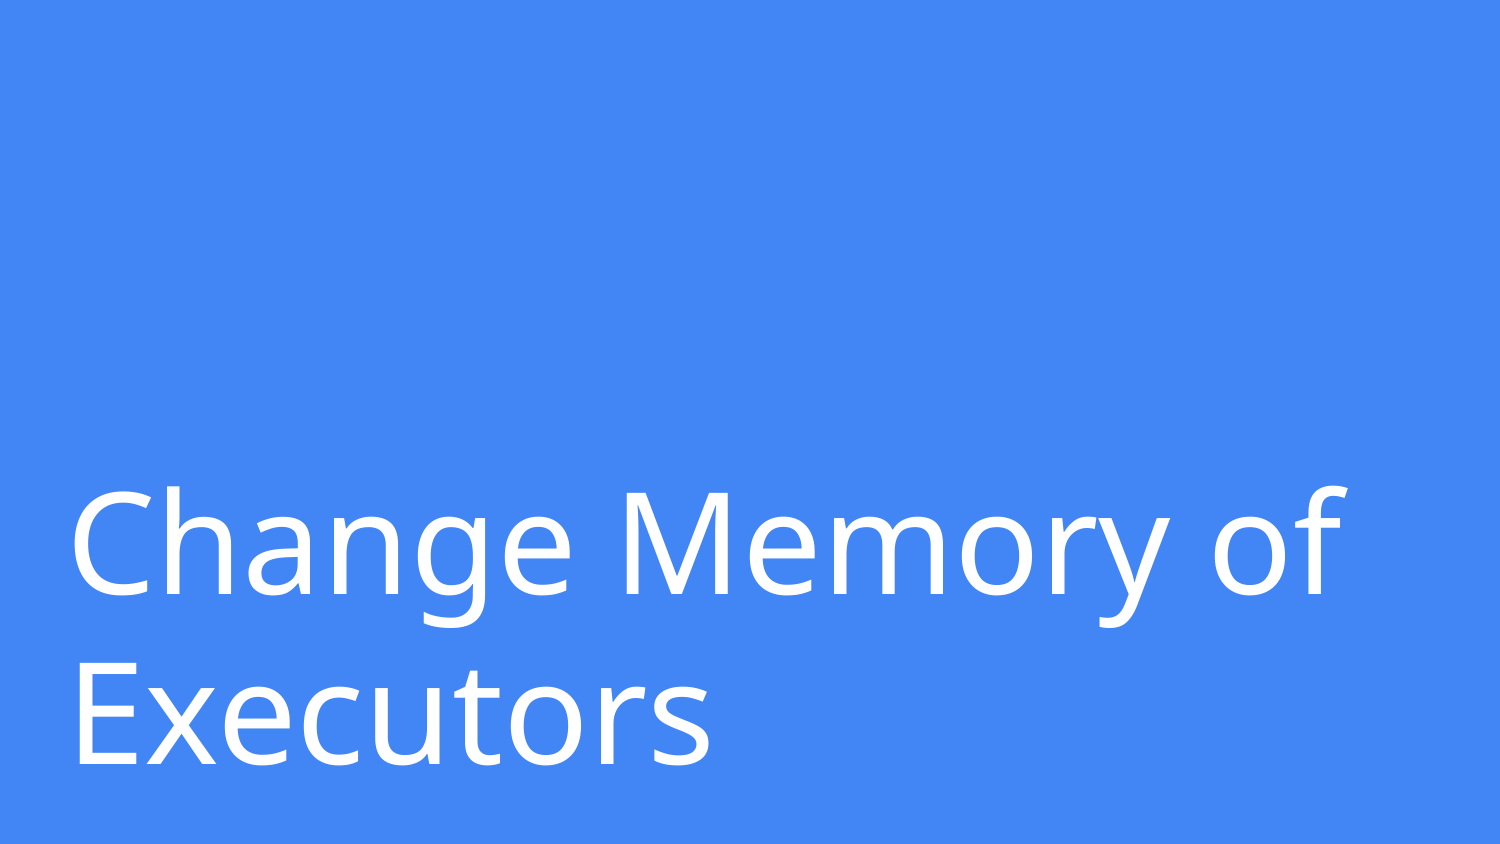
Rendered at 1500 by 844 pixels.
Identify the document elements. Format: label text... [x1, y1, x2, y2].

title Change Memory of Executors [51, 406, 1383, 809]
